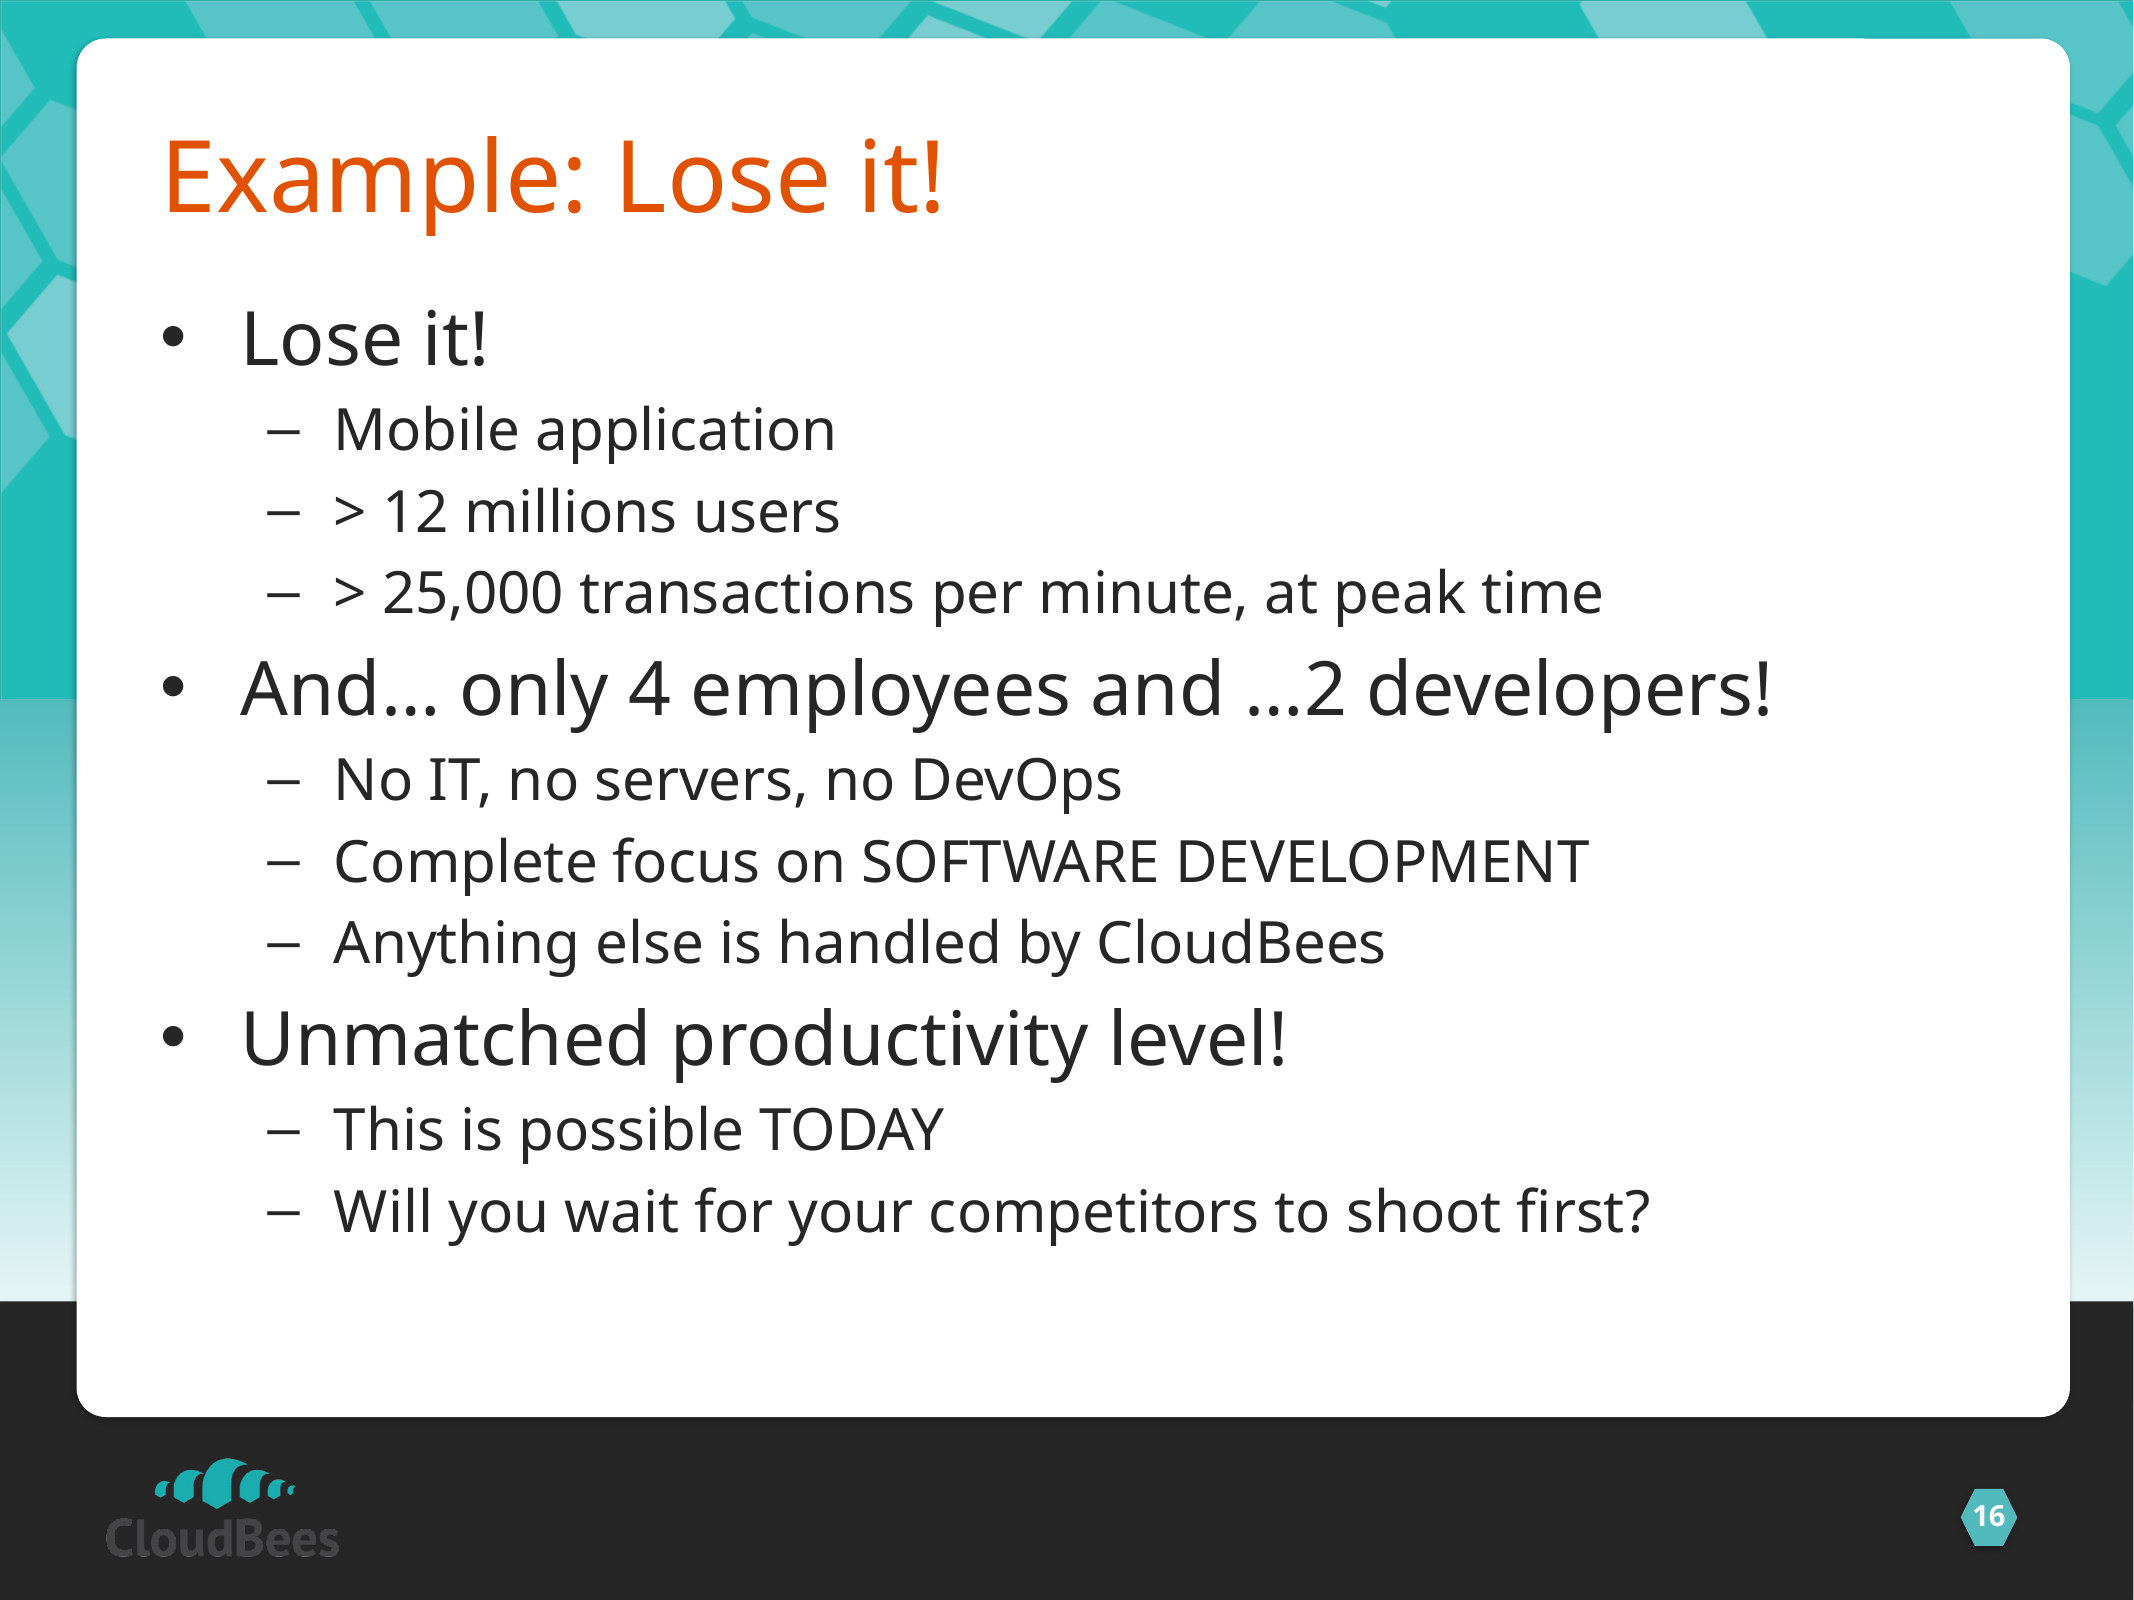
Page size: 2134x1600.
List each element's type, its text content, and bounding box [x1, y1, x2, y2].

picture [106, 1458, 339, 1557]
title Example: Lose it! [138, 87, 2008, 258]
picture [3, 2, 2132, 700]
list Lose it! Mobile application > 12 millions users > 25,000 transactions per minute, at peak time And… only 4 employees and …2 developers! No IT, no servers, no DevOps Complete focus on SOFTWARE DEVELOPMENT Anything else is handled by CloudBees Unmatched productivity level! This is possible TODAY Will you wait for your competitors to shoot first? [138, 279, 2008, 1350]
